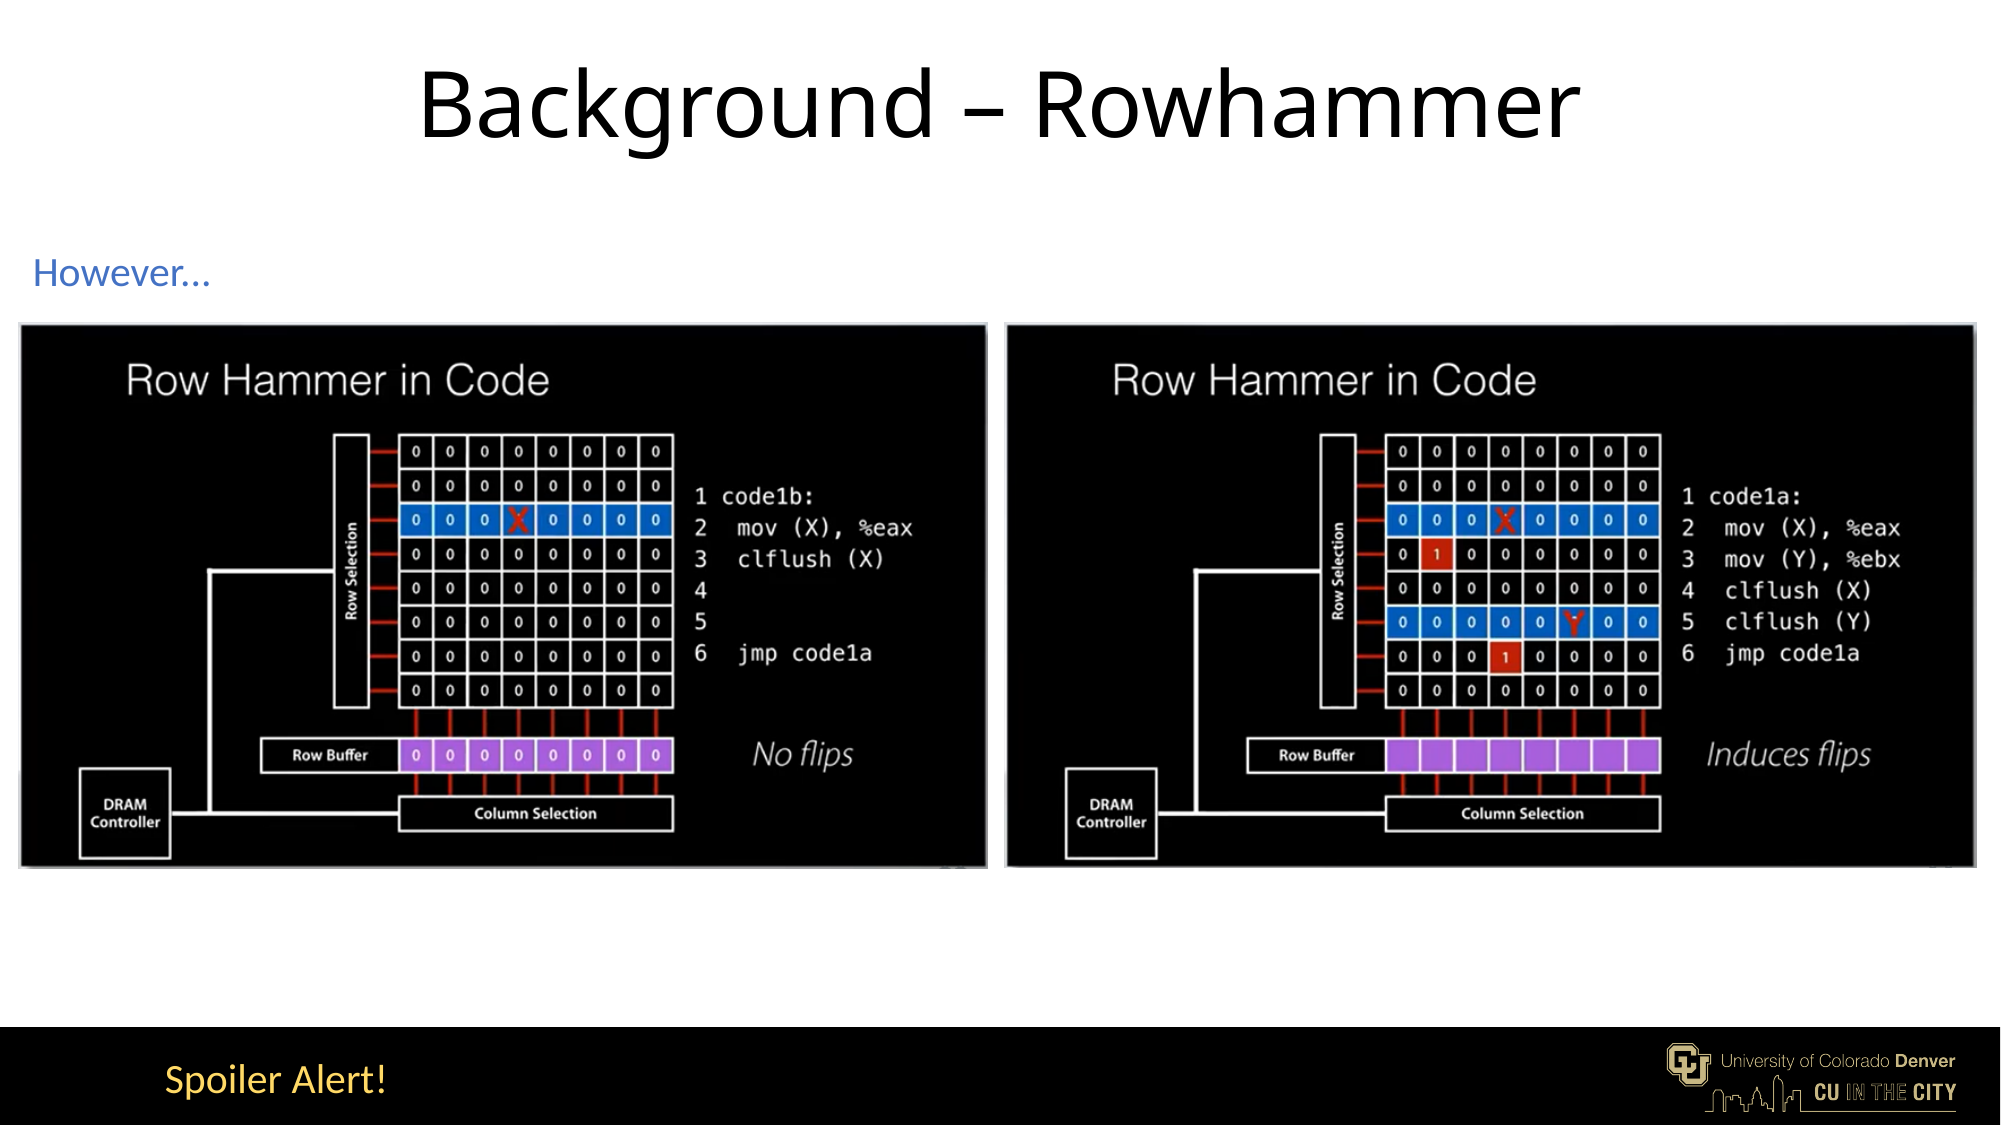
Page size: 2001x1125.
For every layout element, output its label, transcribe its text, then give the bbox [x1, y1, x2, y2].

picture [1004, 322, 1977, 868]
picture [1666, 1042, 1957, 1112]
text_box However... [18, 236, 468, 302]
picture [17, 322, 988, 869]
title Background – Rowhammer [137, 0, 1863, 217]
